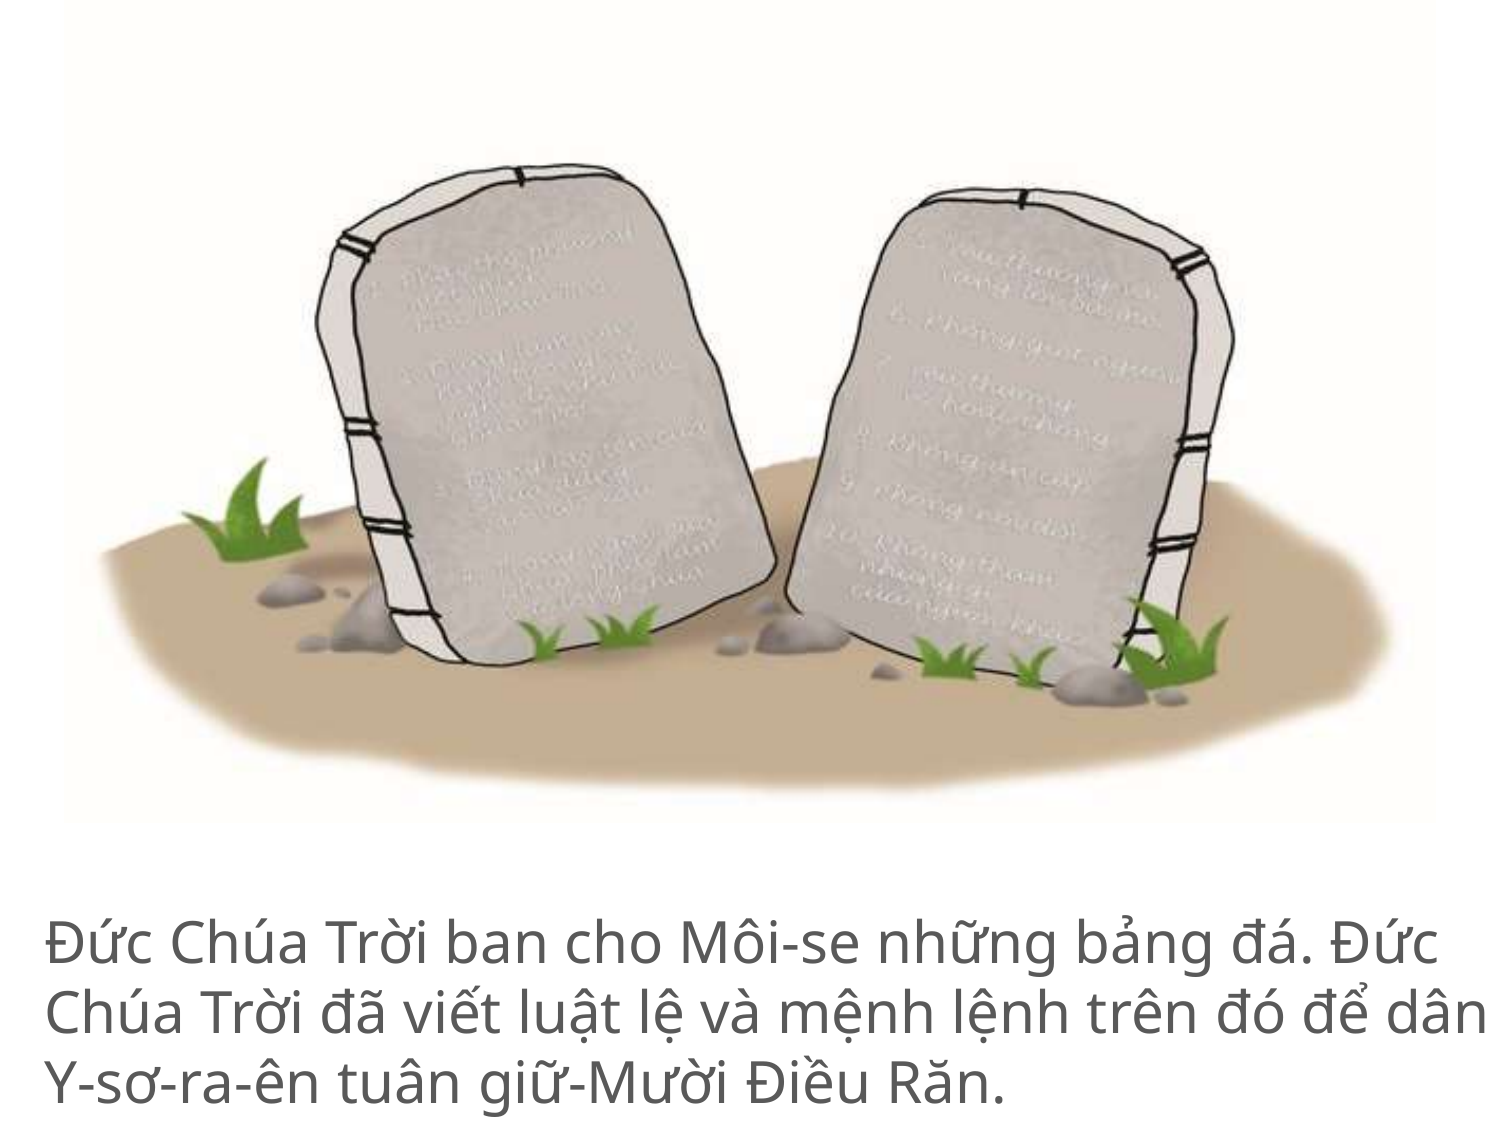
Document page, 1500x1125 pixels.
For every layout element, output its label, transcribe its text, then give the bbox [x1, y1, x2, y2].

text_box Đức Chúa Trời ban cho Môi-se những bảng đá. Đức Chúa Trời đã viết luật lệ và mệnh lệnh trên đó để dân Y-sơ-ra-ên tuân giữ-Mười Điều Răn. [29, 897, 1500, 1123]
picture [64, 0, 1436, 823]
